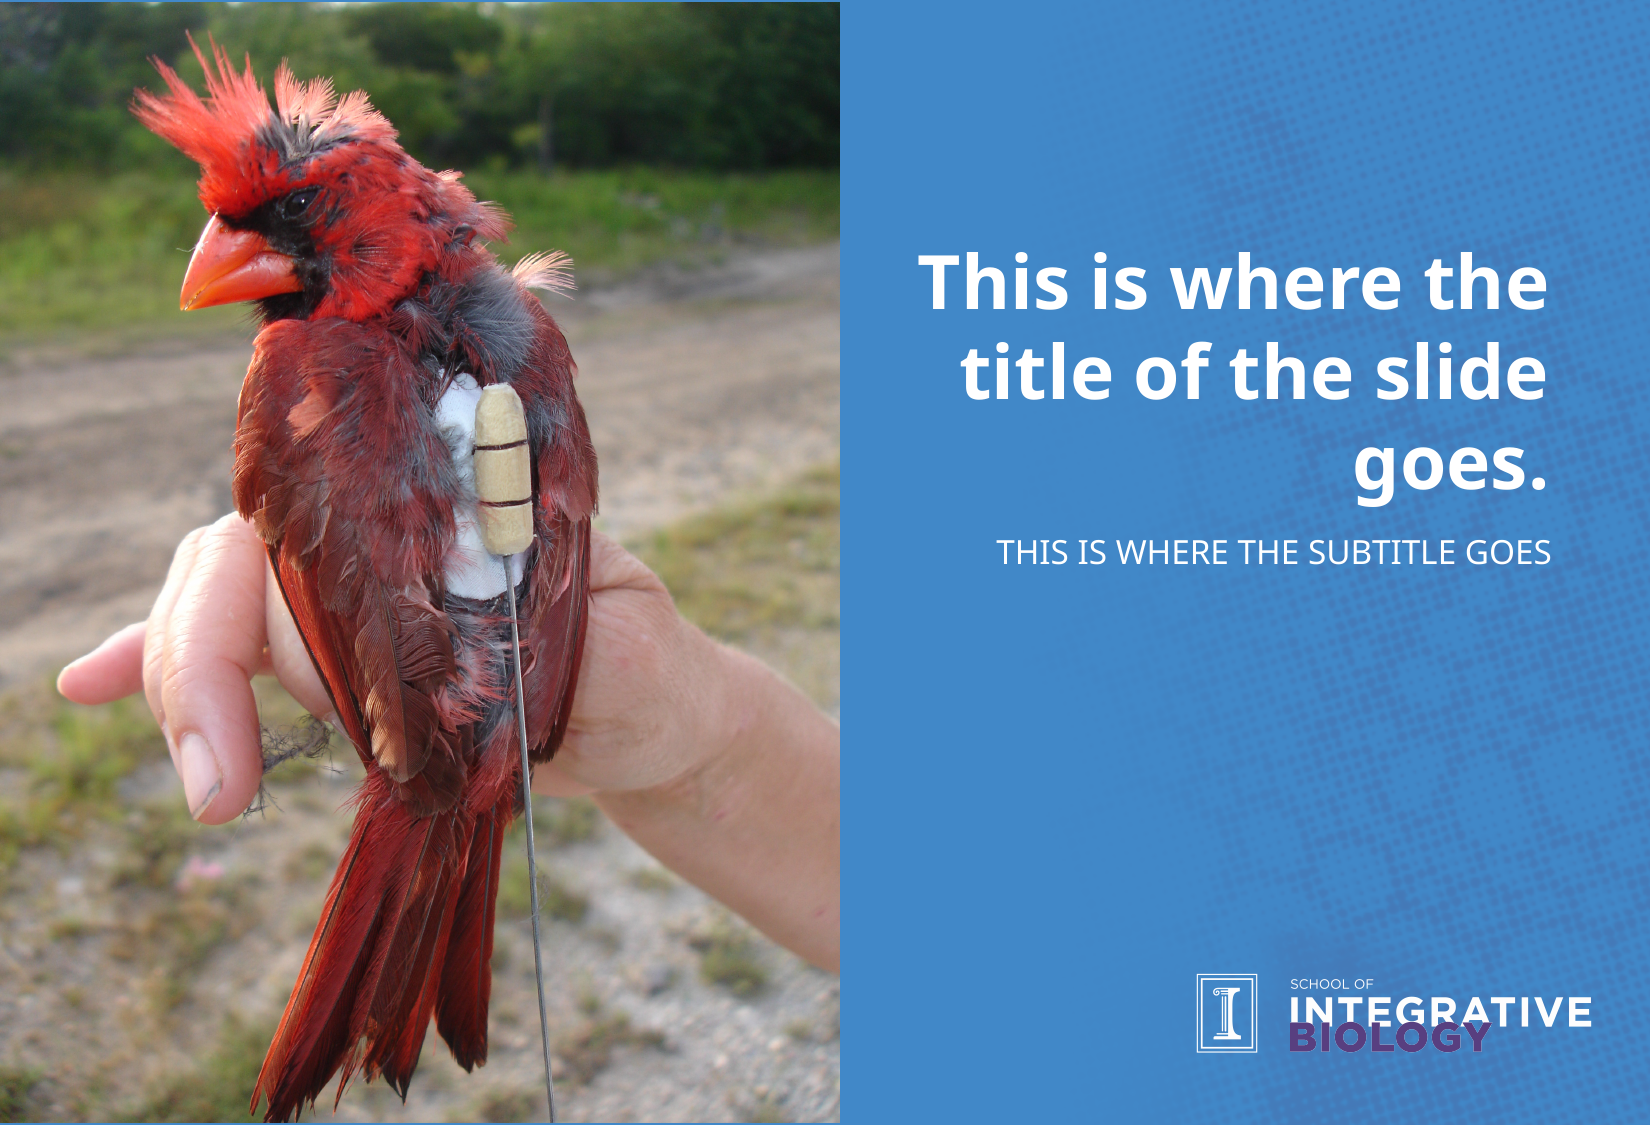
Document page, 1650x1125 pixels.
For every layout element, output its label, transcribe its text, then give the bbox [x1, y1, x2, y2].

picture [0, 2, 841, 1123]
list THIS IS WHERE THE SUBTITLE GOES [874, 523, 1568, 673]
list This is where the title of the slide goes. [872, 227, 1565, 524]
picture [1182, 963, 1608, 1070]
